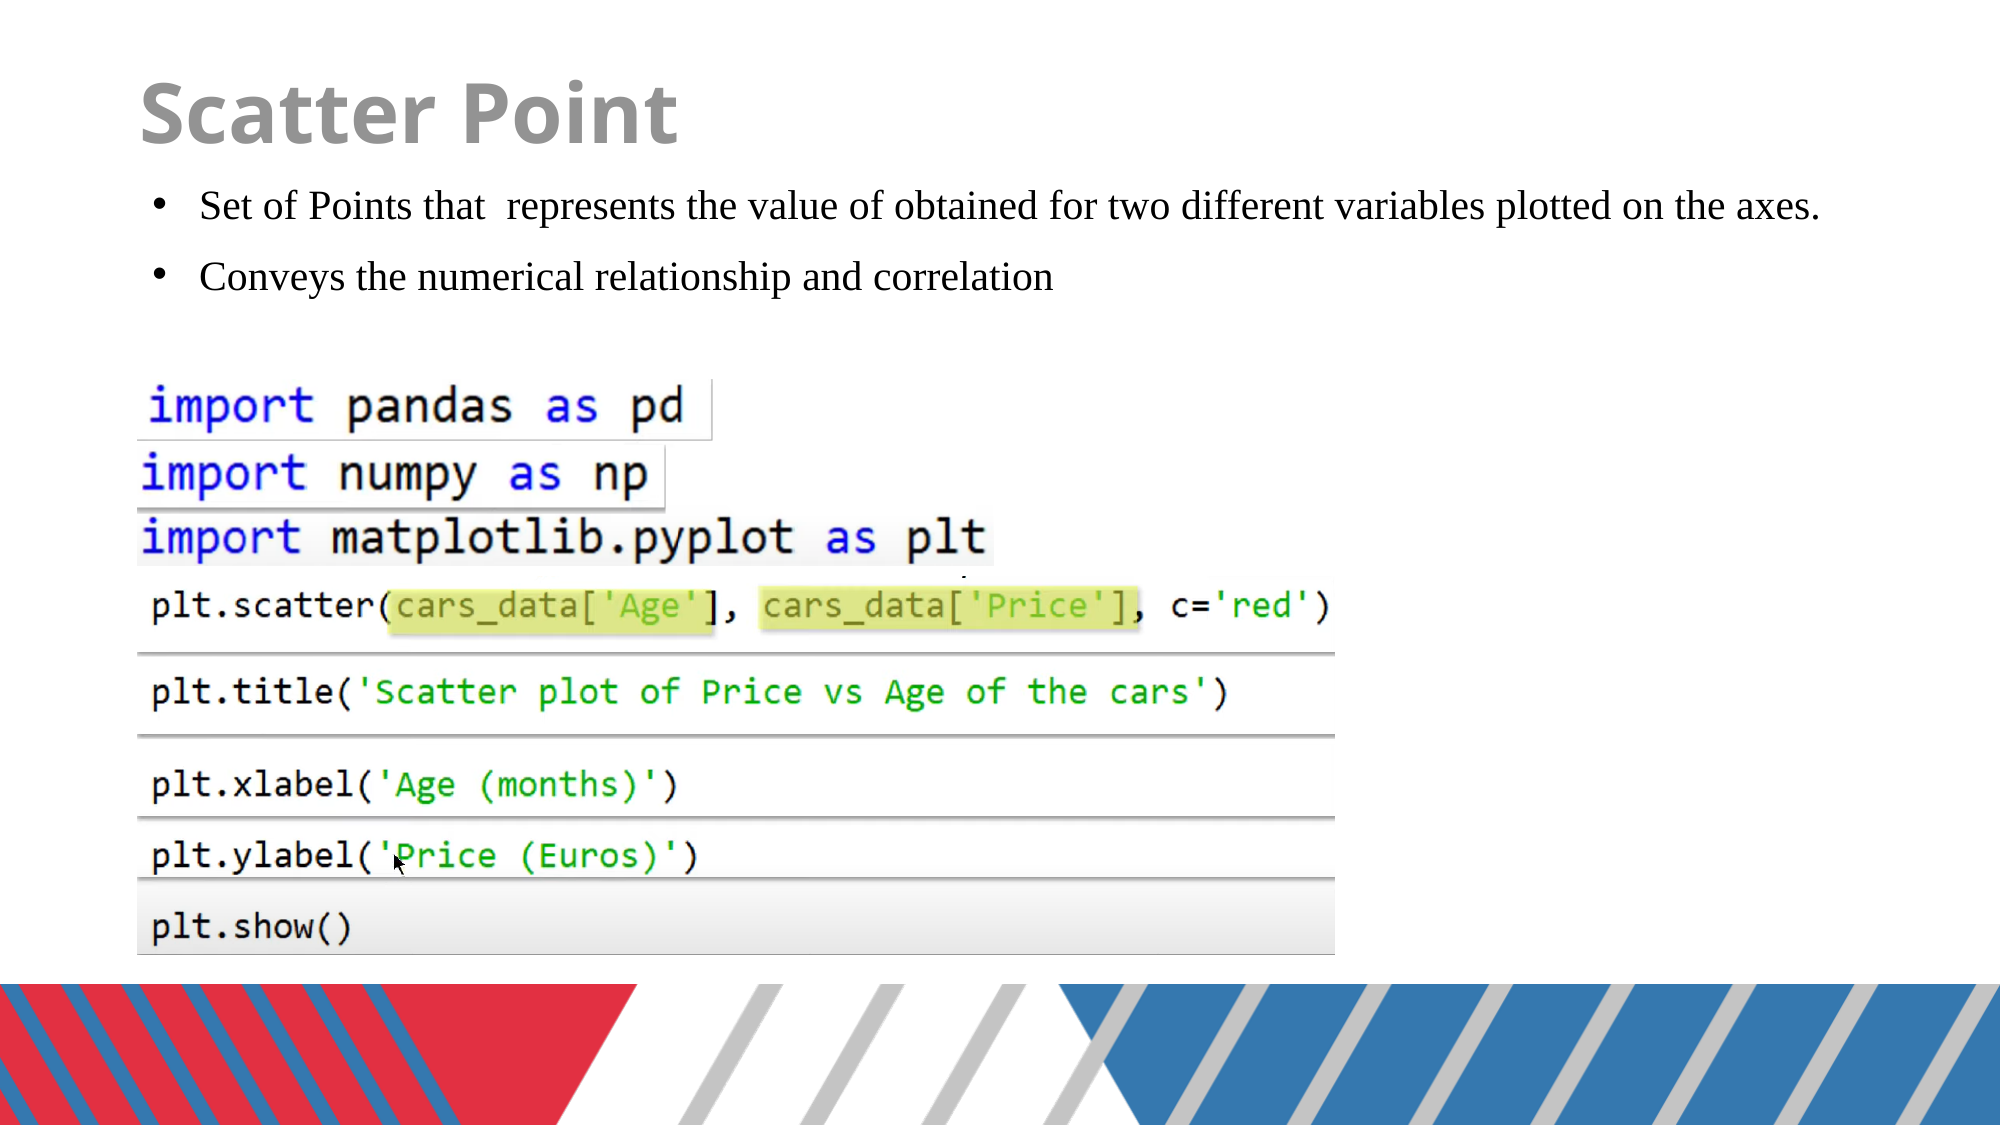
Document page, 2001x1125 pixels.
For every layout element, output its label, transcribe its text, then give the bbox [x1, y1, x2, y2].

picture [137, 378, 994, 566]
title Scatter Point [125, 64, 1863, 171]
picture [137, 576, 1335, 955]
list Set of Points that represents the value of obtained for two different variables plotted on the axes. Conveys the numerical relationship and correlation [137, 170, 1888, 323]
picture [0, 984, 2000, 1125]
